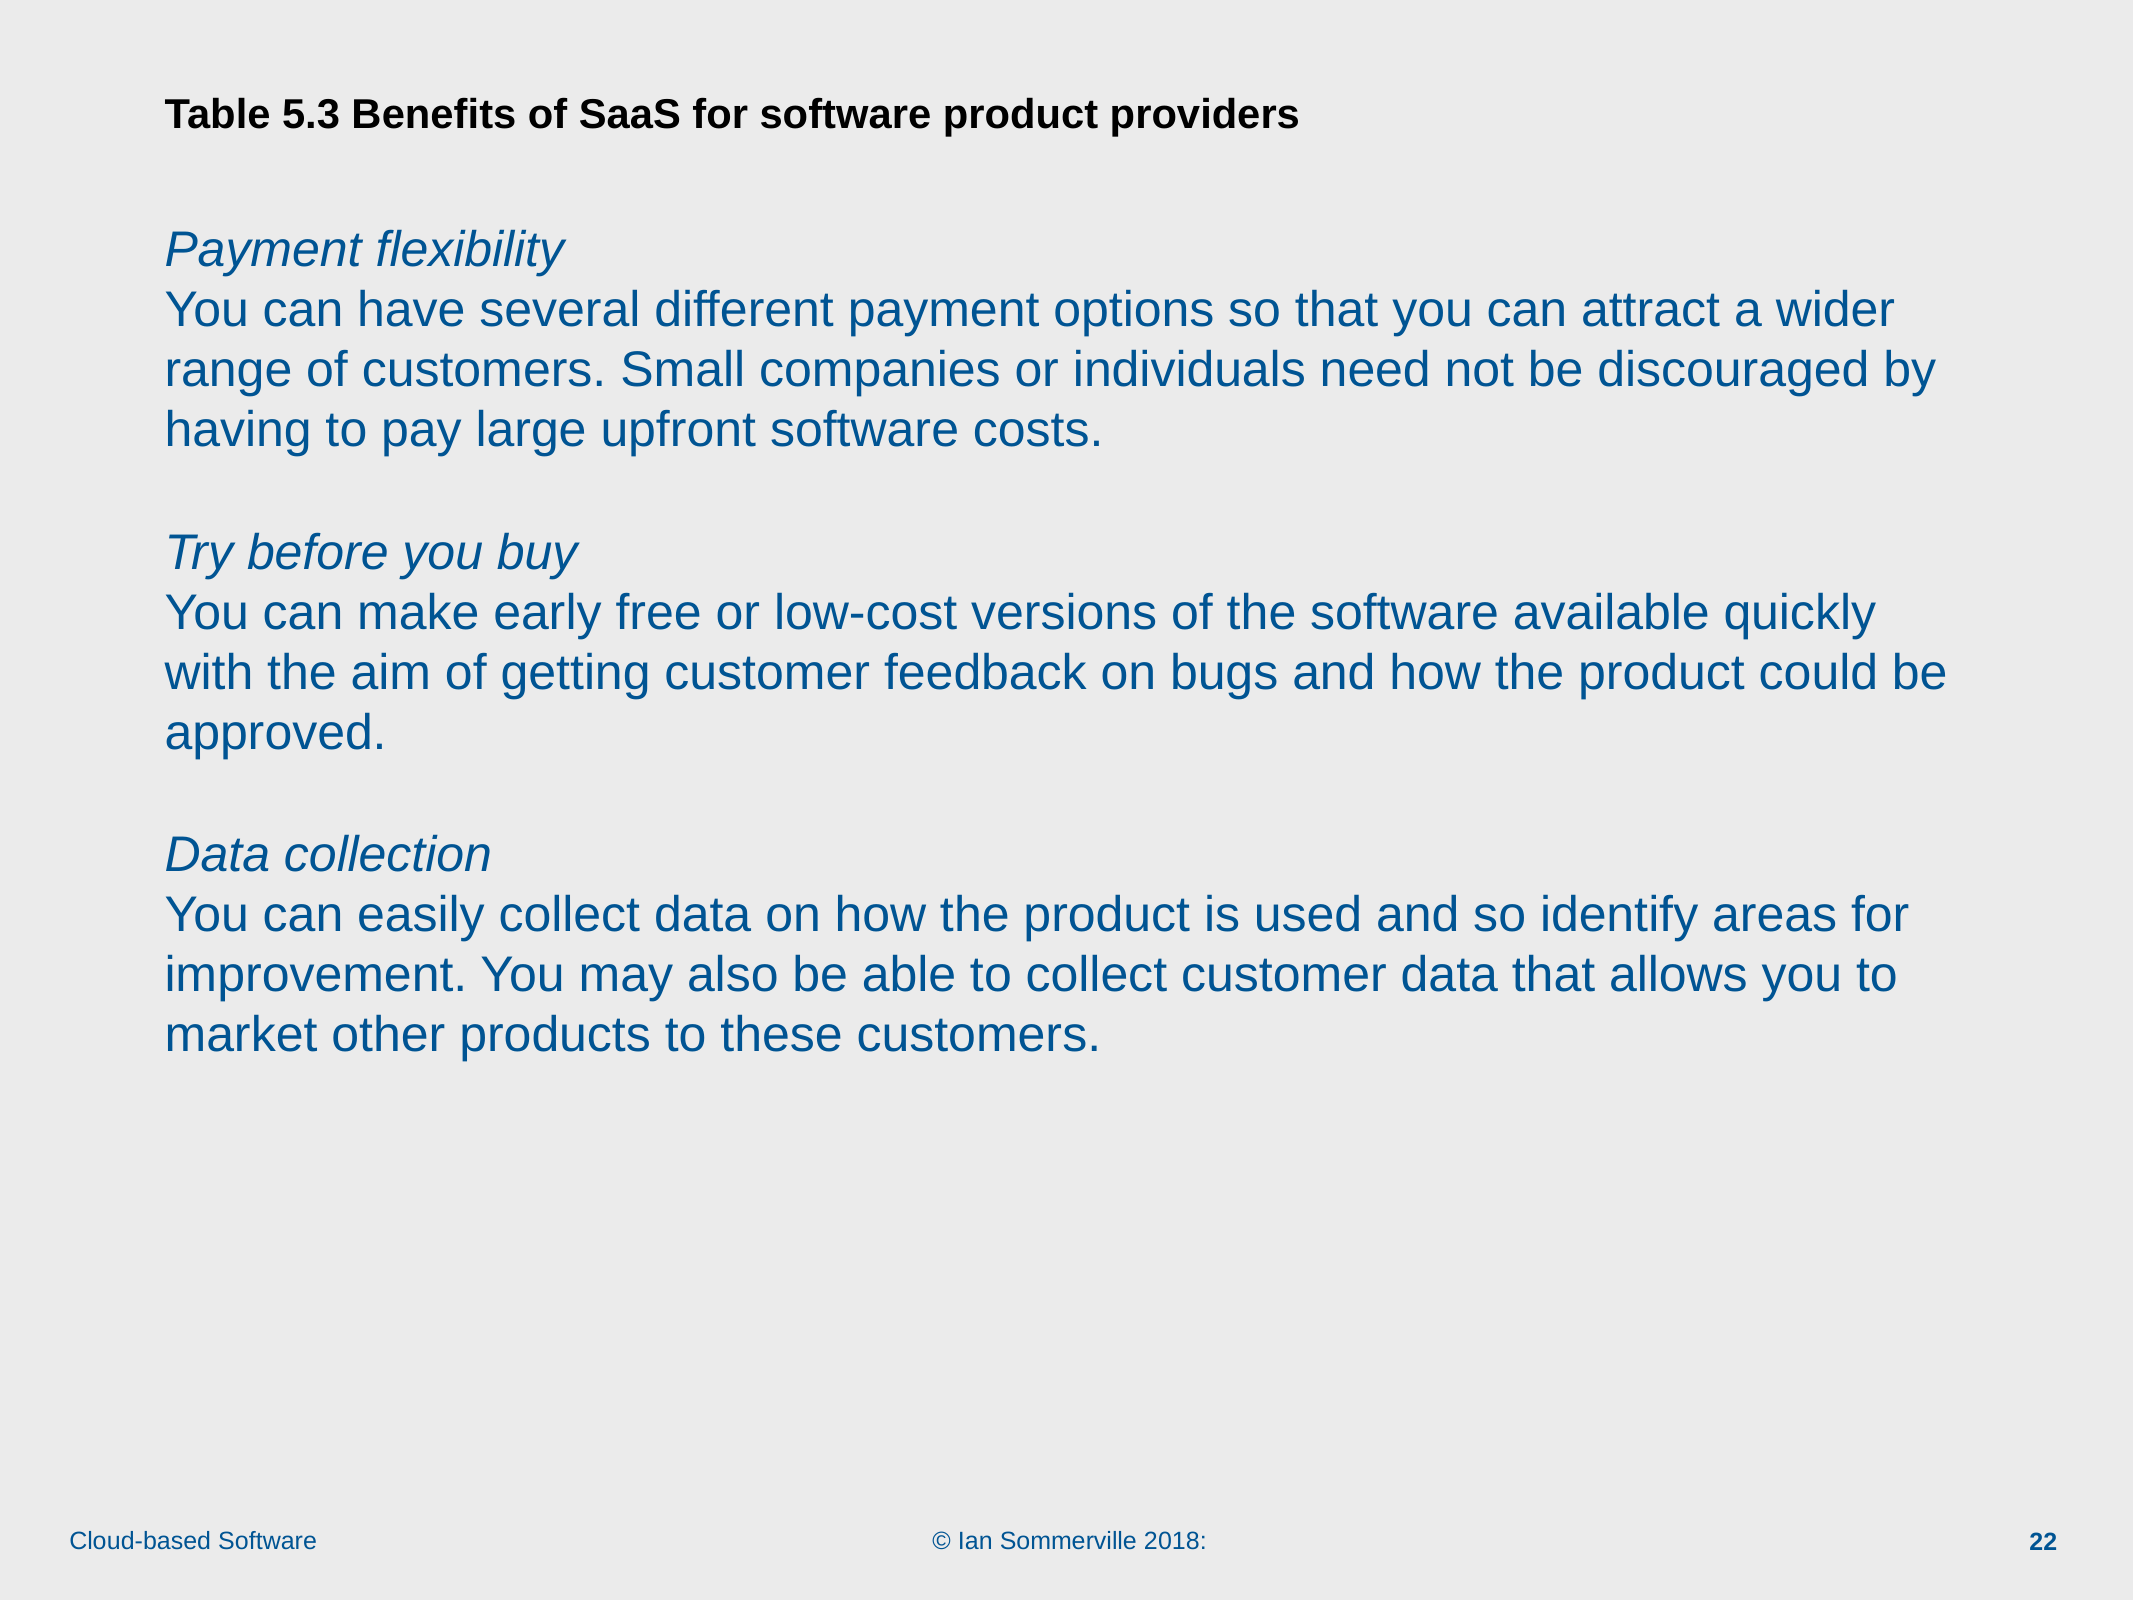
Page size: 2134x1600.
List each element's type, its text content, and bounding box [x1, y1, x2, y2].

title Table 5.3 Benefits of SaaS for software product providers [155, 55, 1978, 169]
list Payment flexibility You can have several different payment options so that you can attract a wider range of customers. Small companies or individuals need not be discouraged by having to pay large upfront software costs. Try before you buy You can make early free or low-cost versions of the software available quickly with the aim of getting customer feedback on bugs and how the product could be approved. Data collection You can easily collect data on how the product is used and so identify areas for improvement. You may also be able to collect customer data that allows you to market other products to these customers. [155, 207, 1978, 1393]
slide_number 22 [2018, 1516, 2067, 1563]
